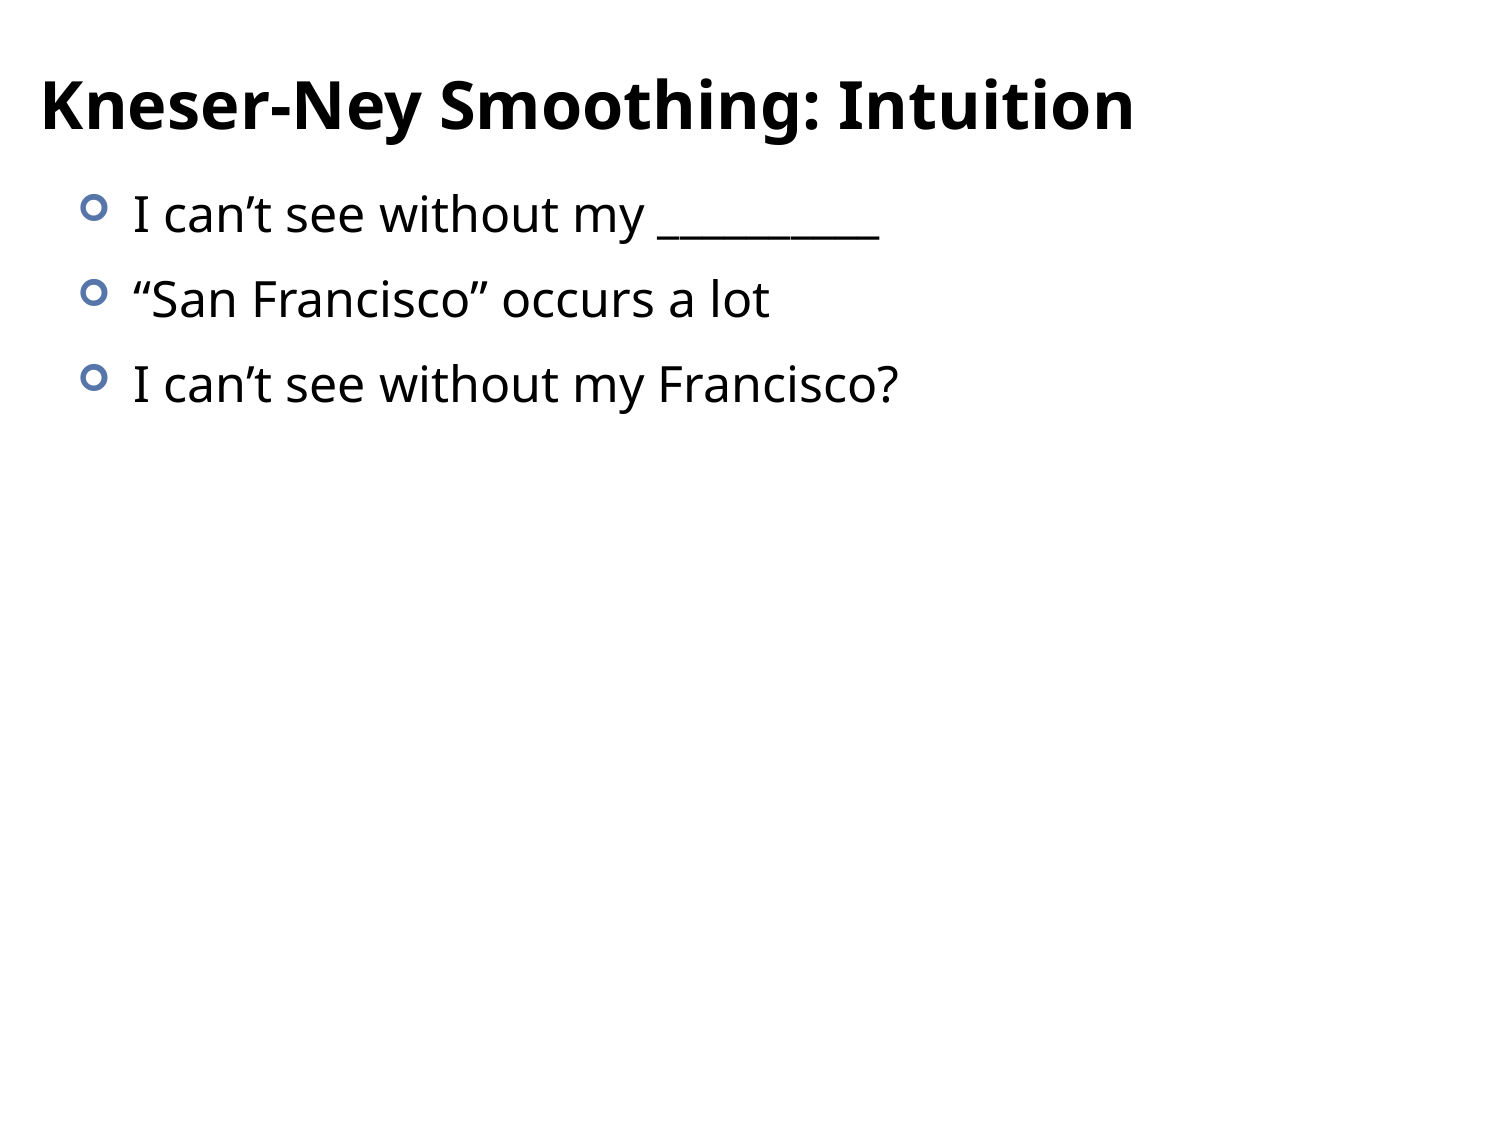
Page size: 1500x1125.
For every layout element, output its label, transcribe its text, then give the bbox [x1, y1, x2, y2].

title Kneser-Ney Smoothing: Intuition [24, 18, 1451, 188]
list I can’t see without my __________ “San Francisco” occurs a lot I can’t see without my Francisco? [62, 174, 1451, 1013]
